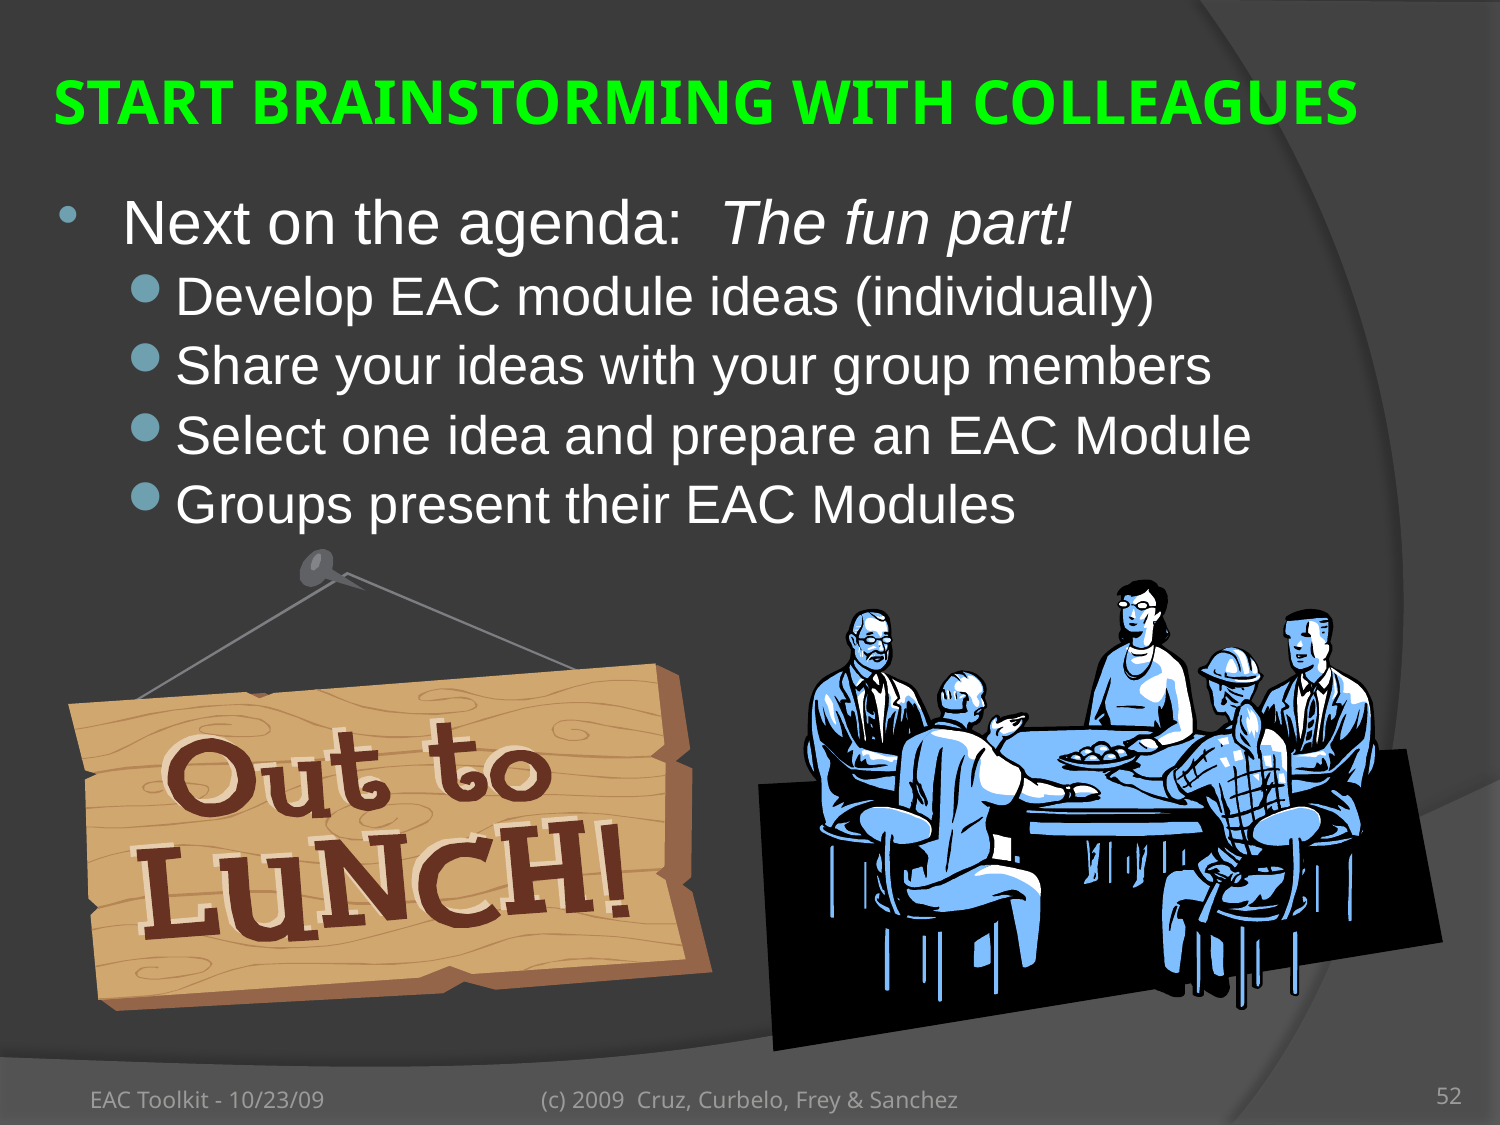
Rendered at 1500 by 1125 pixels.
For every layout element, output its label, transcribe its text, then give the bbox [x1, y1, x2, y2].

title Start Brainstorming with Colleagues [45, 33, 1409, 167]
slide_number 52 [1337, 1053, 1463, 1114]
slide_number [75, 1053, 425, 1114]
list Next on the agenda: The fun part! Develop EAC module ideas (individually) Share your ideas with your group members Select one idea and prepare an EAC Module Groups present their EAC Modules [38, 183, 1416, 580]
footer (c) 2009 Cruz, Curbelo, Frey & Sanchez [512, 1053, 988, 1114]
picture [67, 548, 713, 1012]
picture [757, 576, 1443, 1052]
